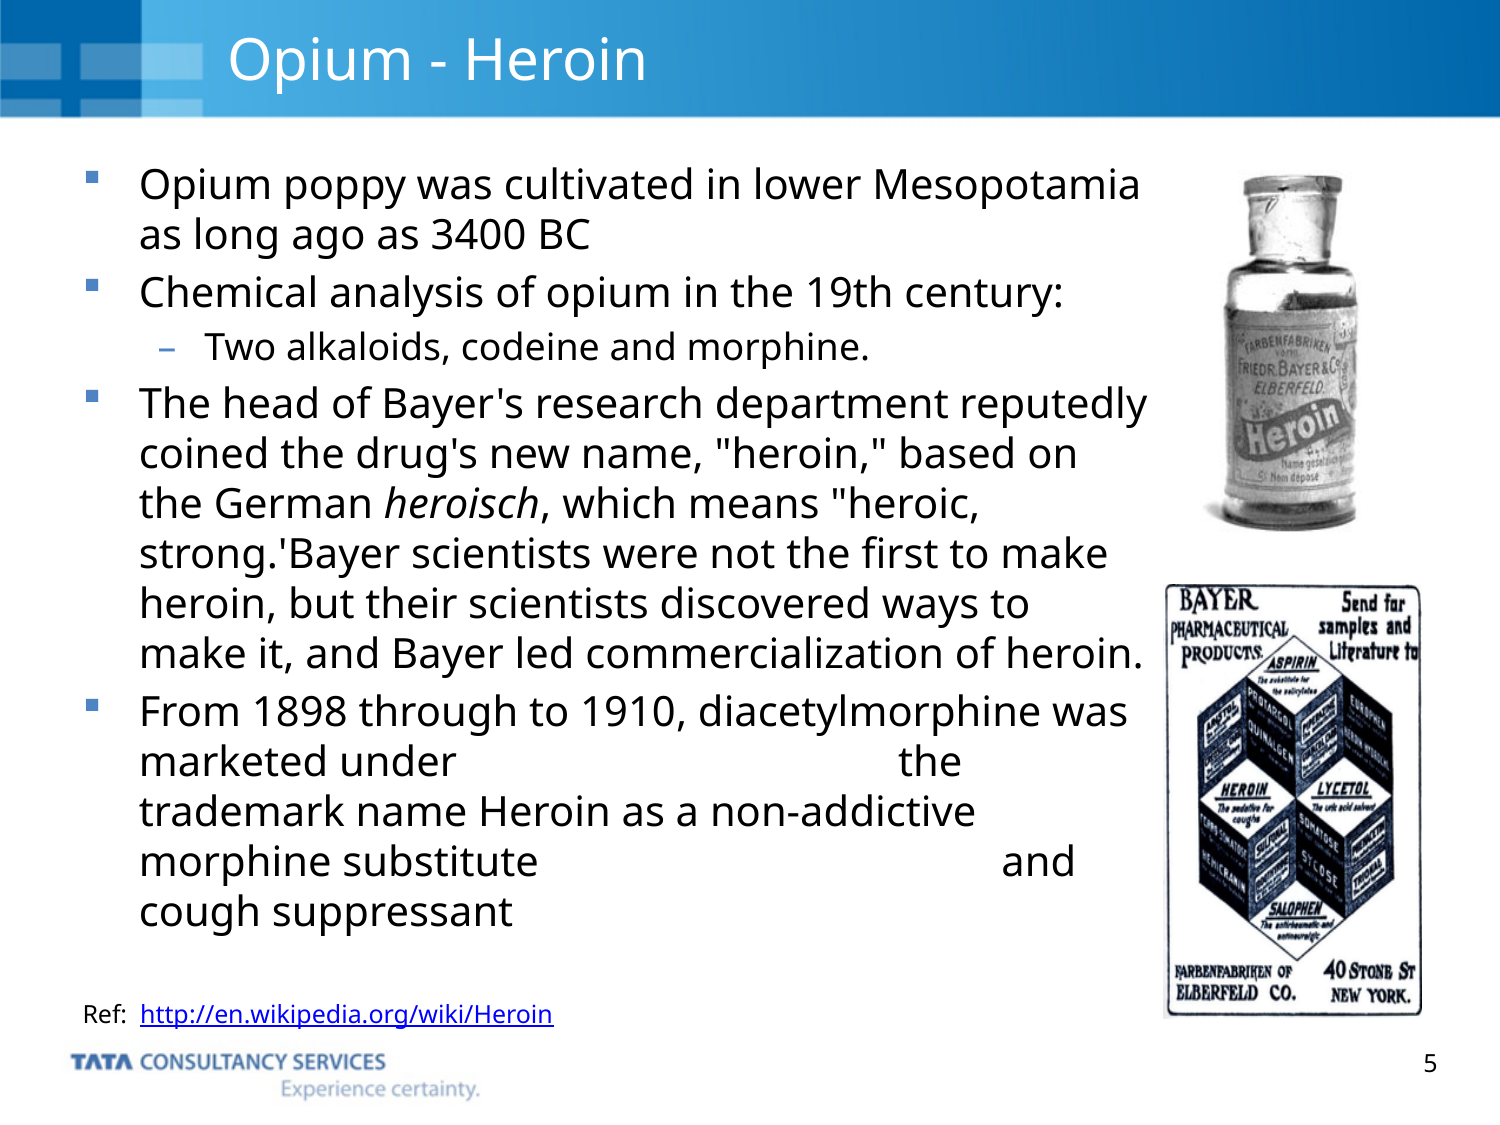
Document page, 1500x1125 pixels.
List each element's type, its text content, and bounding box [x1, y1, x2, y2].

title Opium - Heroin [212, 16, 1451, 98]
list Opium poppy was cultivated in lower Mesopotamia as long ago as 3400 BC Chemical analysis of opium in the 19th century: Two alkaloids, codeine and morphine. The head of Bayer's research department reputedly coined the drug's new name, "heroin," based on the German heroisch, which means "heroic, strong.'Bayer scientists were not the first to make heroin, but their scientists discovered ways to make it, and Bayer led commercialization of heroin. From 1898 through to 1910, diacetylmorphine was marketed under the trademark name Heroin as a non-addictive morphine substitute and cough suppressant Ref: http://en.wikipedia.org/wiki/Heroin [67, 149, 1164, 1039]
picture [0, 0, 1500, 1124]
